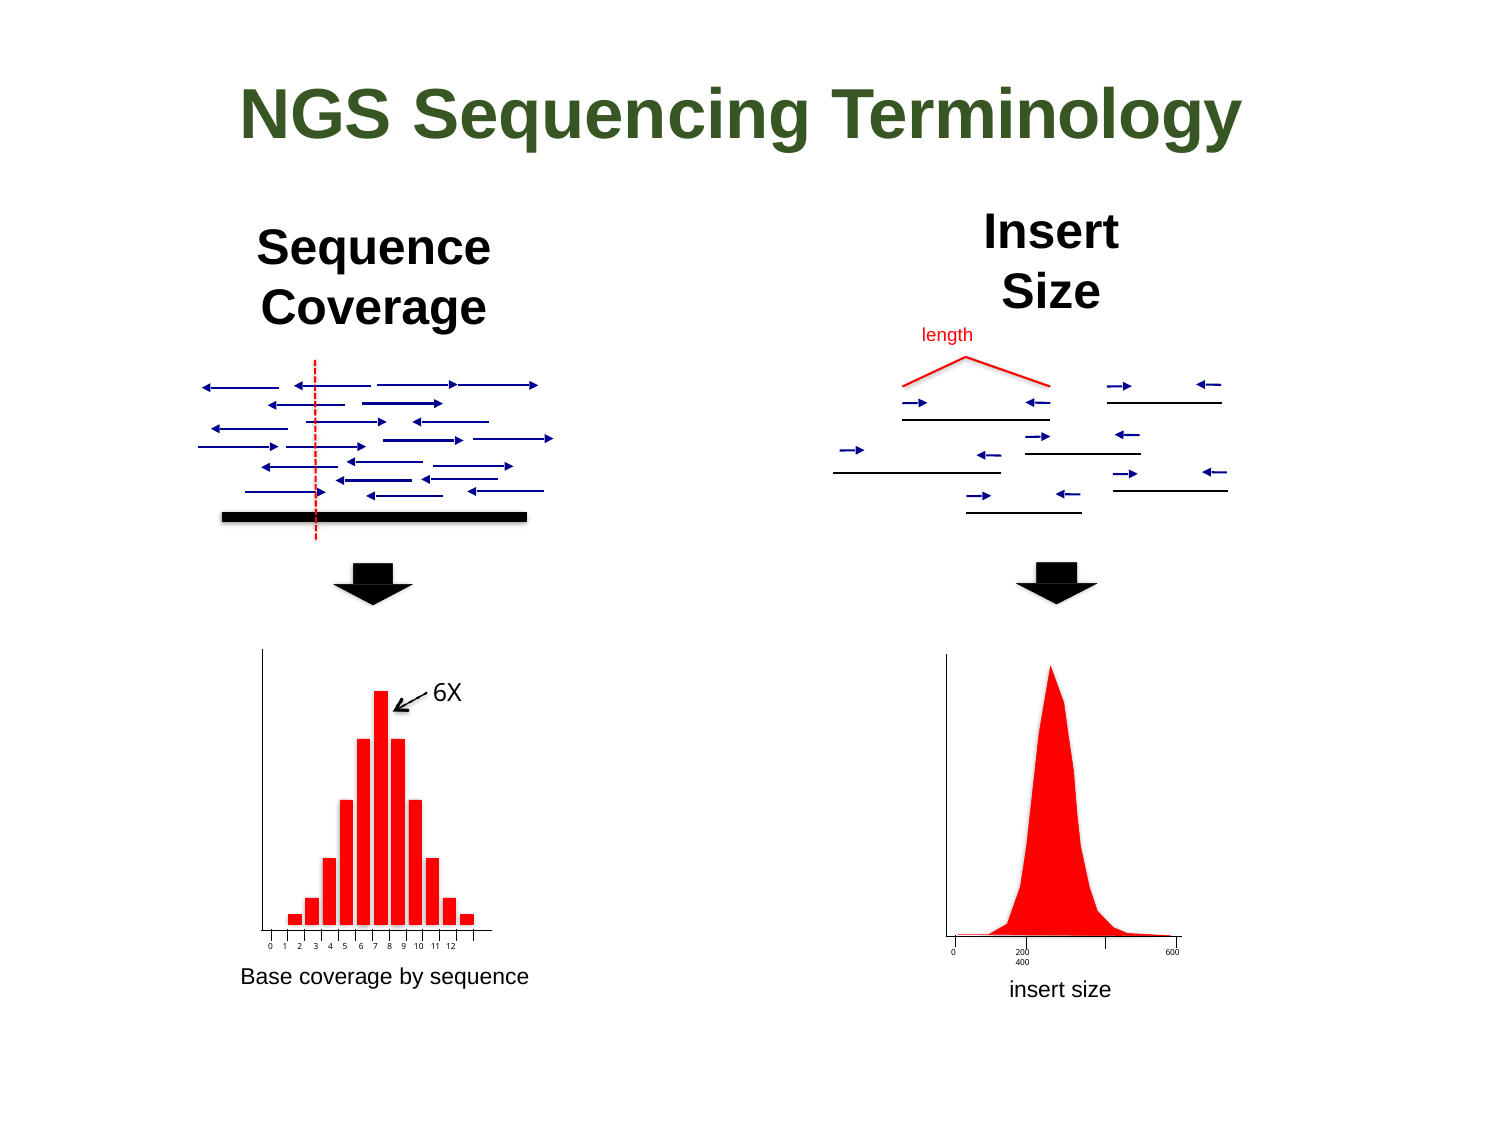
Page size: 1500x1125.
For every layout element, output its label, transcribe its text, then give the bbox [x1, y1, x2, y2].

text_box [150, 212, 596, 990]
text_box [832, 196, 1229, 992]
title NGS Sequencing Terminology [56, 14, 1424, 205]
